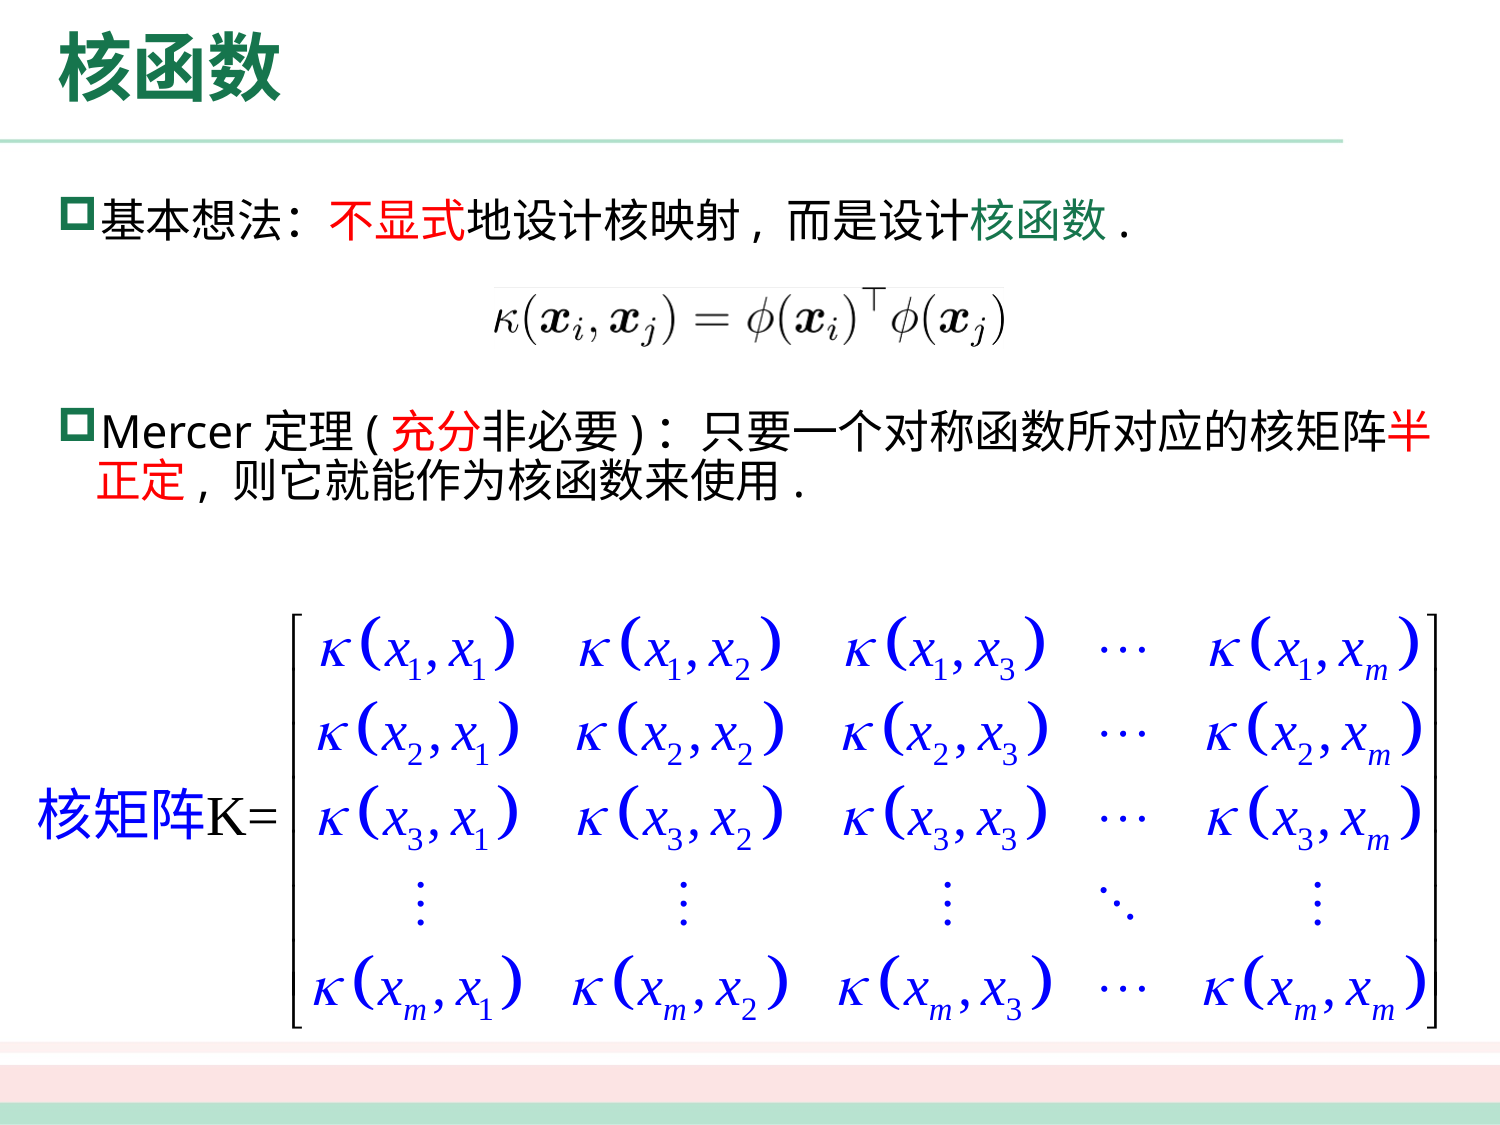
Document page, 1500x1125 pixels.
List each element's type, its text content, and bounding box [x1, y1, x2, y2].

title 核函数 [42, 7, 1337, 135]
picture [0, 0, 1500, 1125]
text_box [29, 599, 1459, 1043]
list 基本想法：不显式地设计核映射, 而是设计核函数. Mercer定理(充分非必要)：只要一个对称函数所对应的核矩阵半正定, 则它就能作为核函数来使用. [42, 190, 1457, 599]
